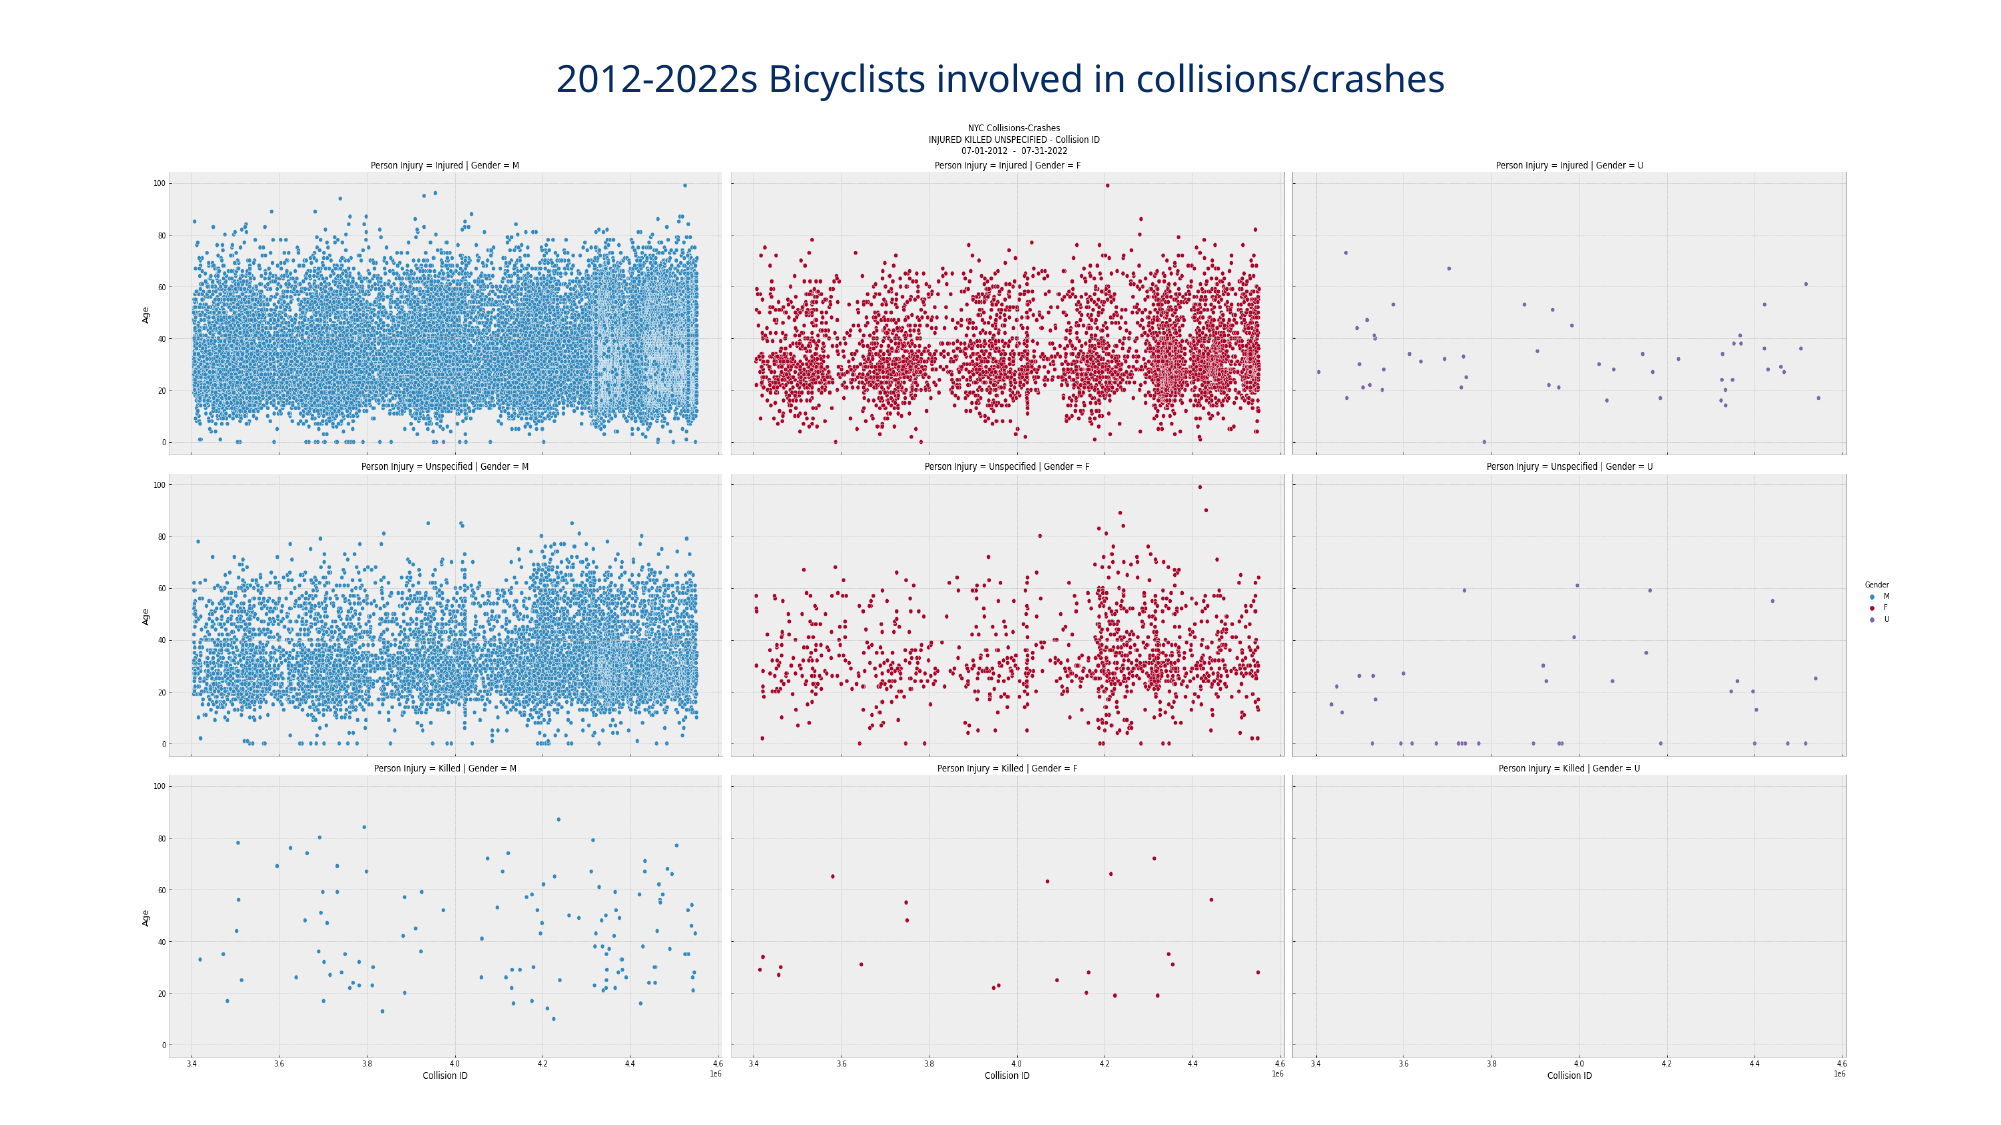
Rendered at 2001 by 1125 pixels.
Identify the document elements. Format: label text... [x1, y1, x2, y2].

title 2012-2022s Bicyclists involved in collisions/crashes [137, 17, 1866, 118]
picture [137, 118, 1895, 1086]
